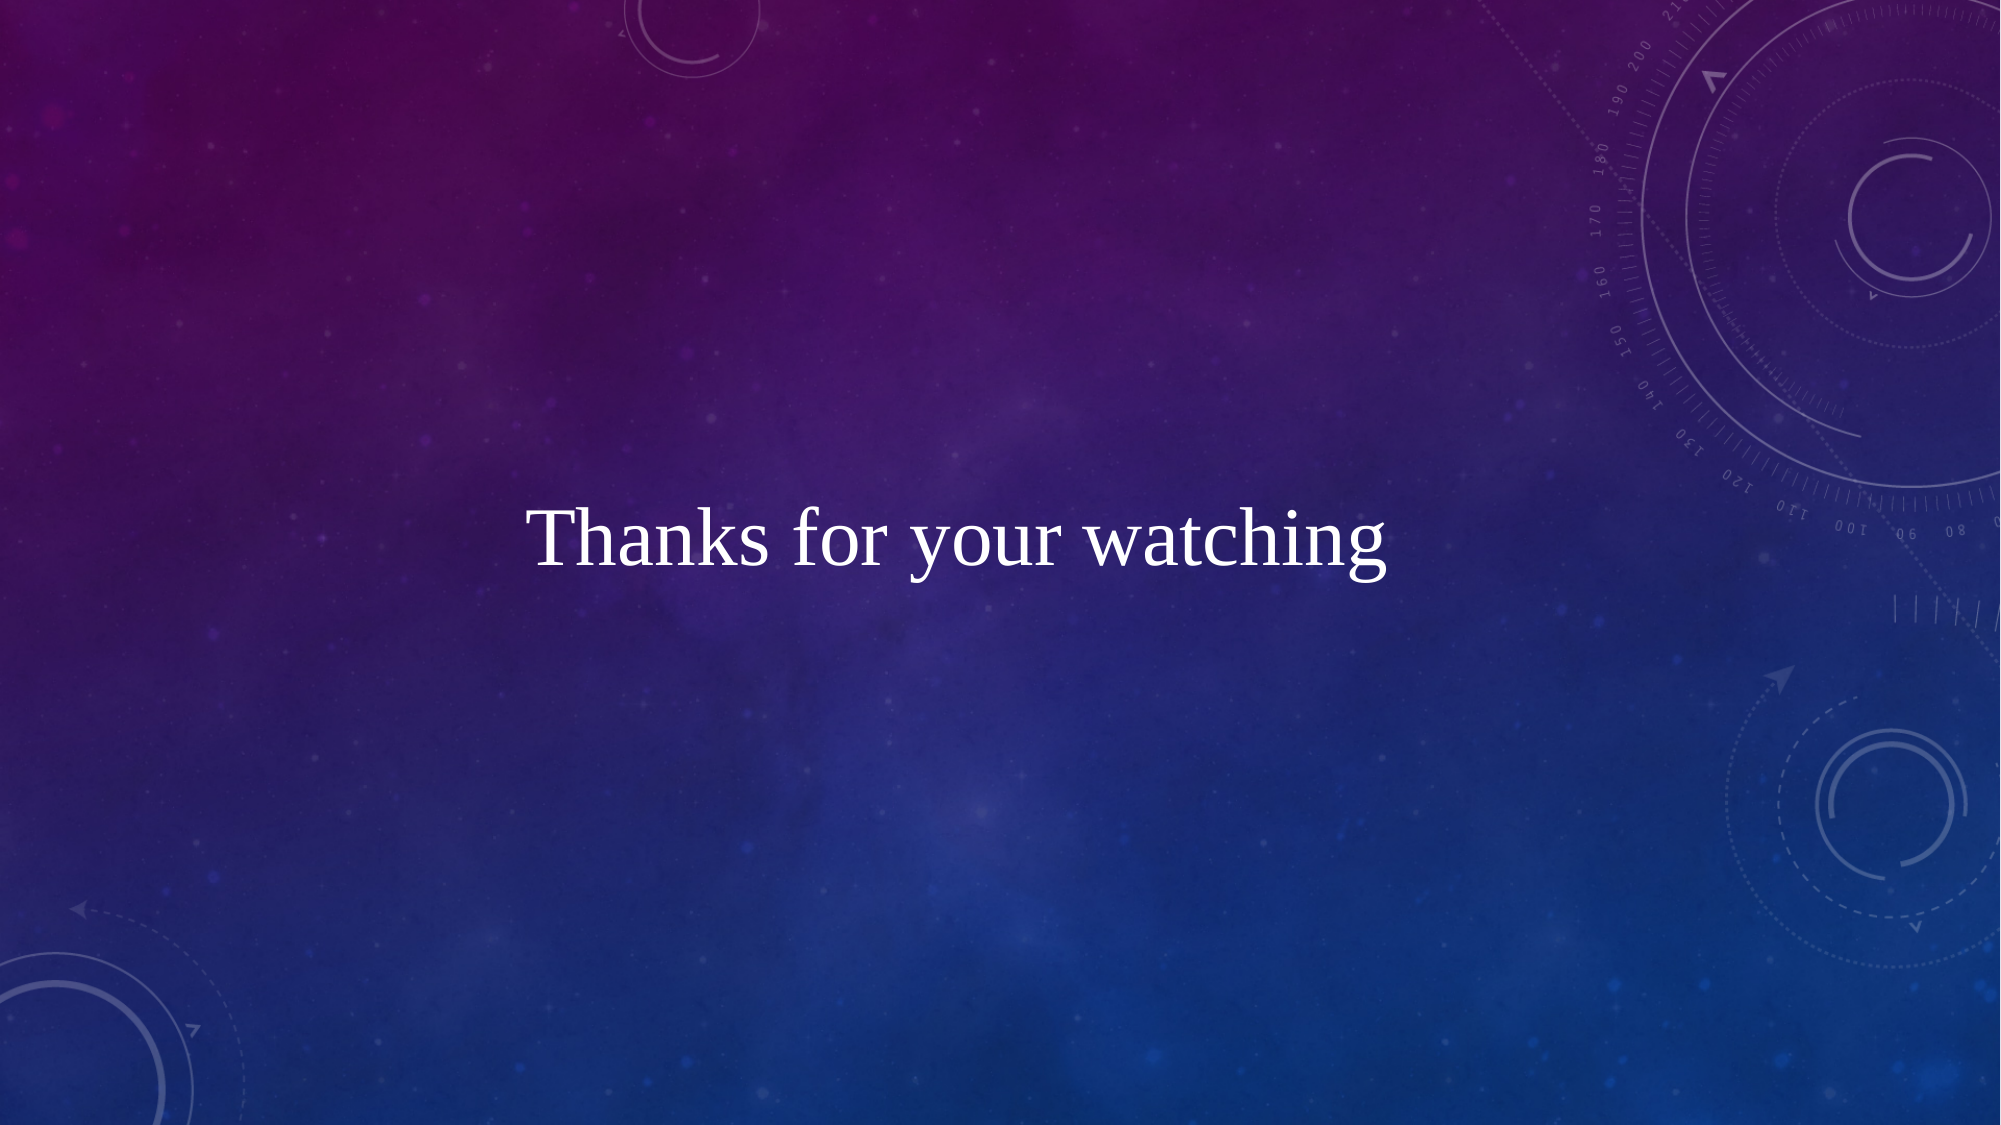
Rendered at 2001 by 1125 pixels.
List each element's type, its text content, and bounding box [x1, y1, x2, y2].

picture [0, 0, 2001, 1125]
text_box Thanks for your watching 🎉 [169, 350, 1831, 590]
